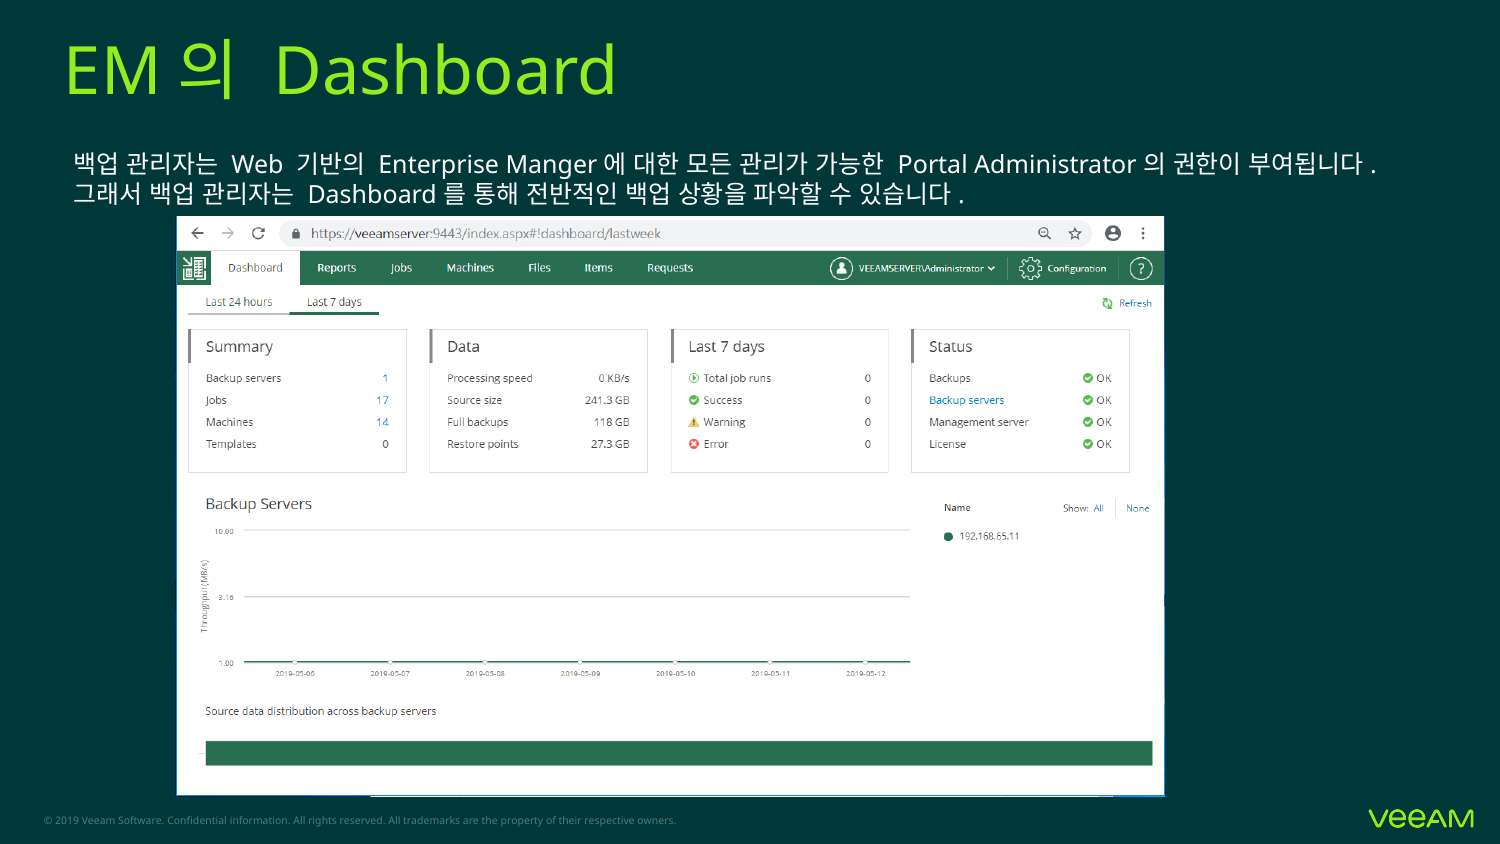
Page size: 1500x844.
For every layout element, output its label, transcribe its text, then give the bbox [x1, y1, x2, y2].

text_box 백업 관리자는 Web 기반의 Enterprise Manger에 대한 모든 관리가 가능한 Portal Administrator의 권한이 부여됩니다. 그래서 백업 관리자는 Dashboard를 통해 전반적인 백업 상황을 파악할 수 있습니다. [58, 141, 1441, 217]
title EM의 Dashboard [63, 28, 1436, 109]
picture [1368, 809, 1474, 828]
picture [175, 216, 1166, 798]
